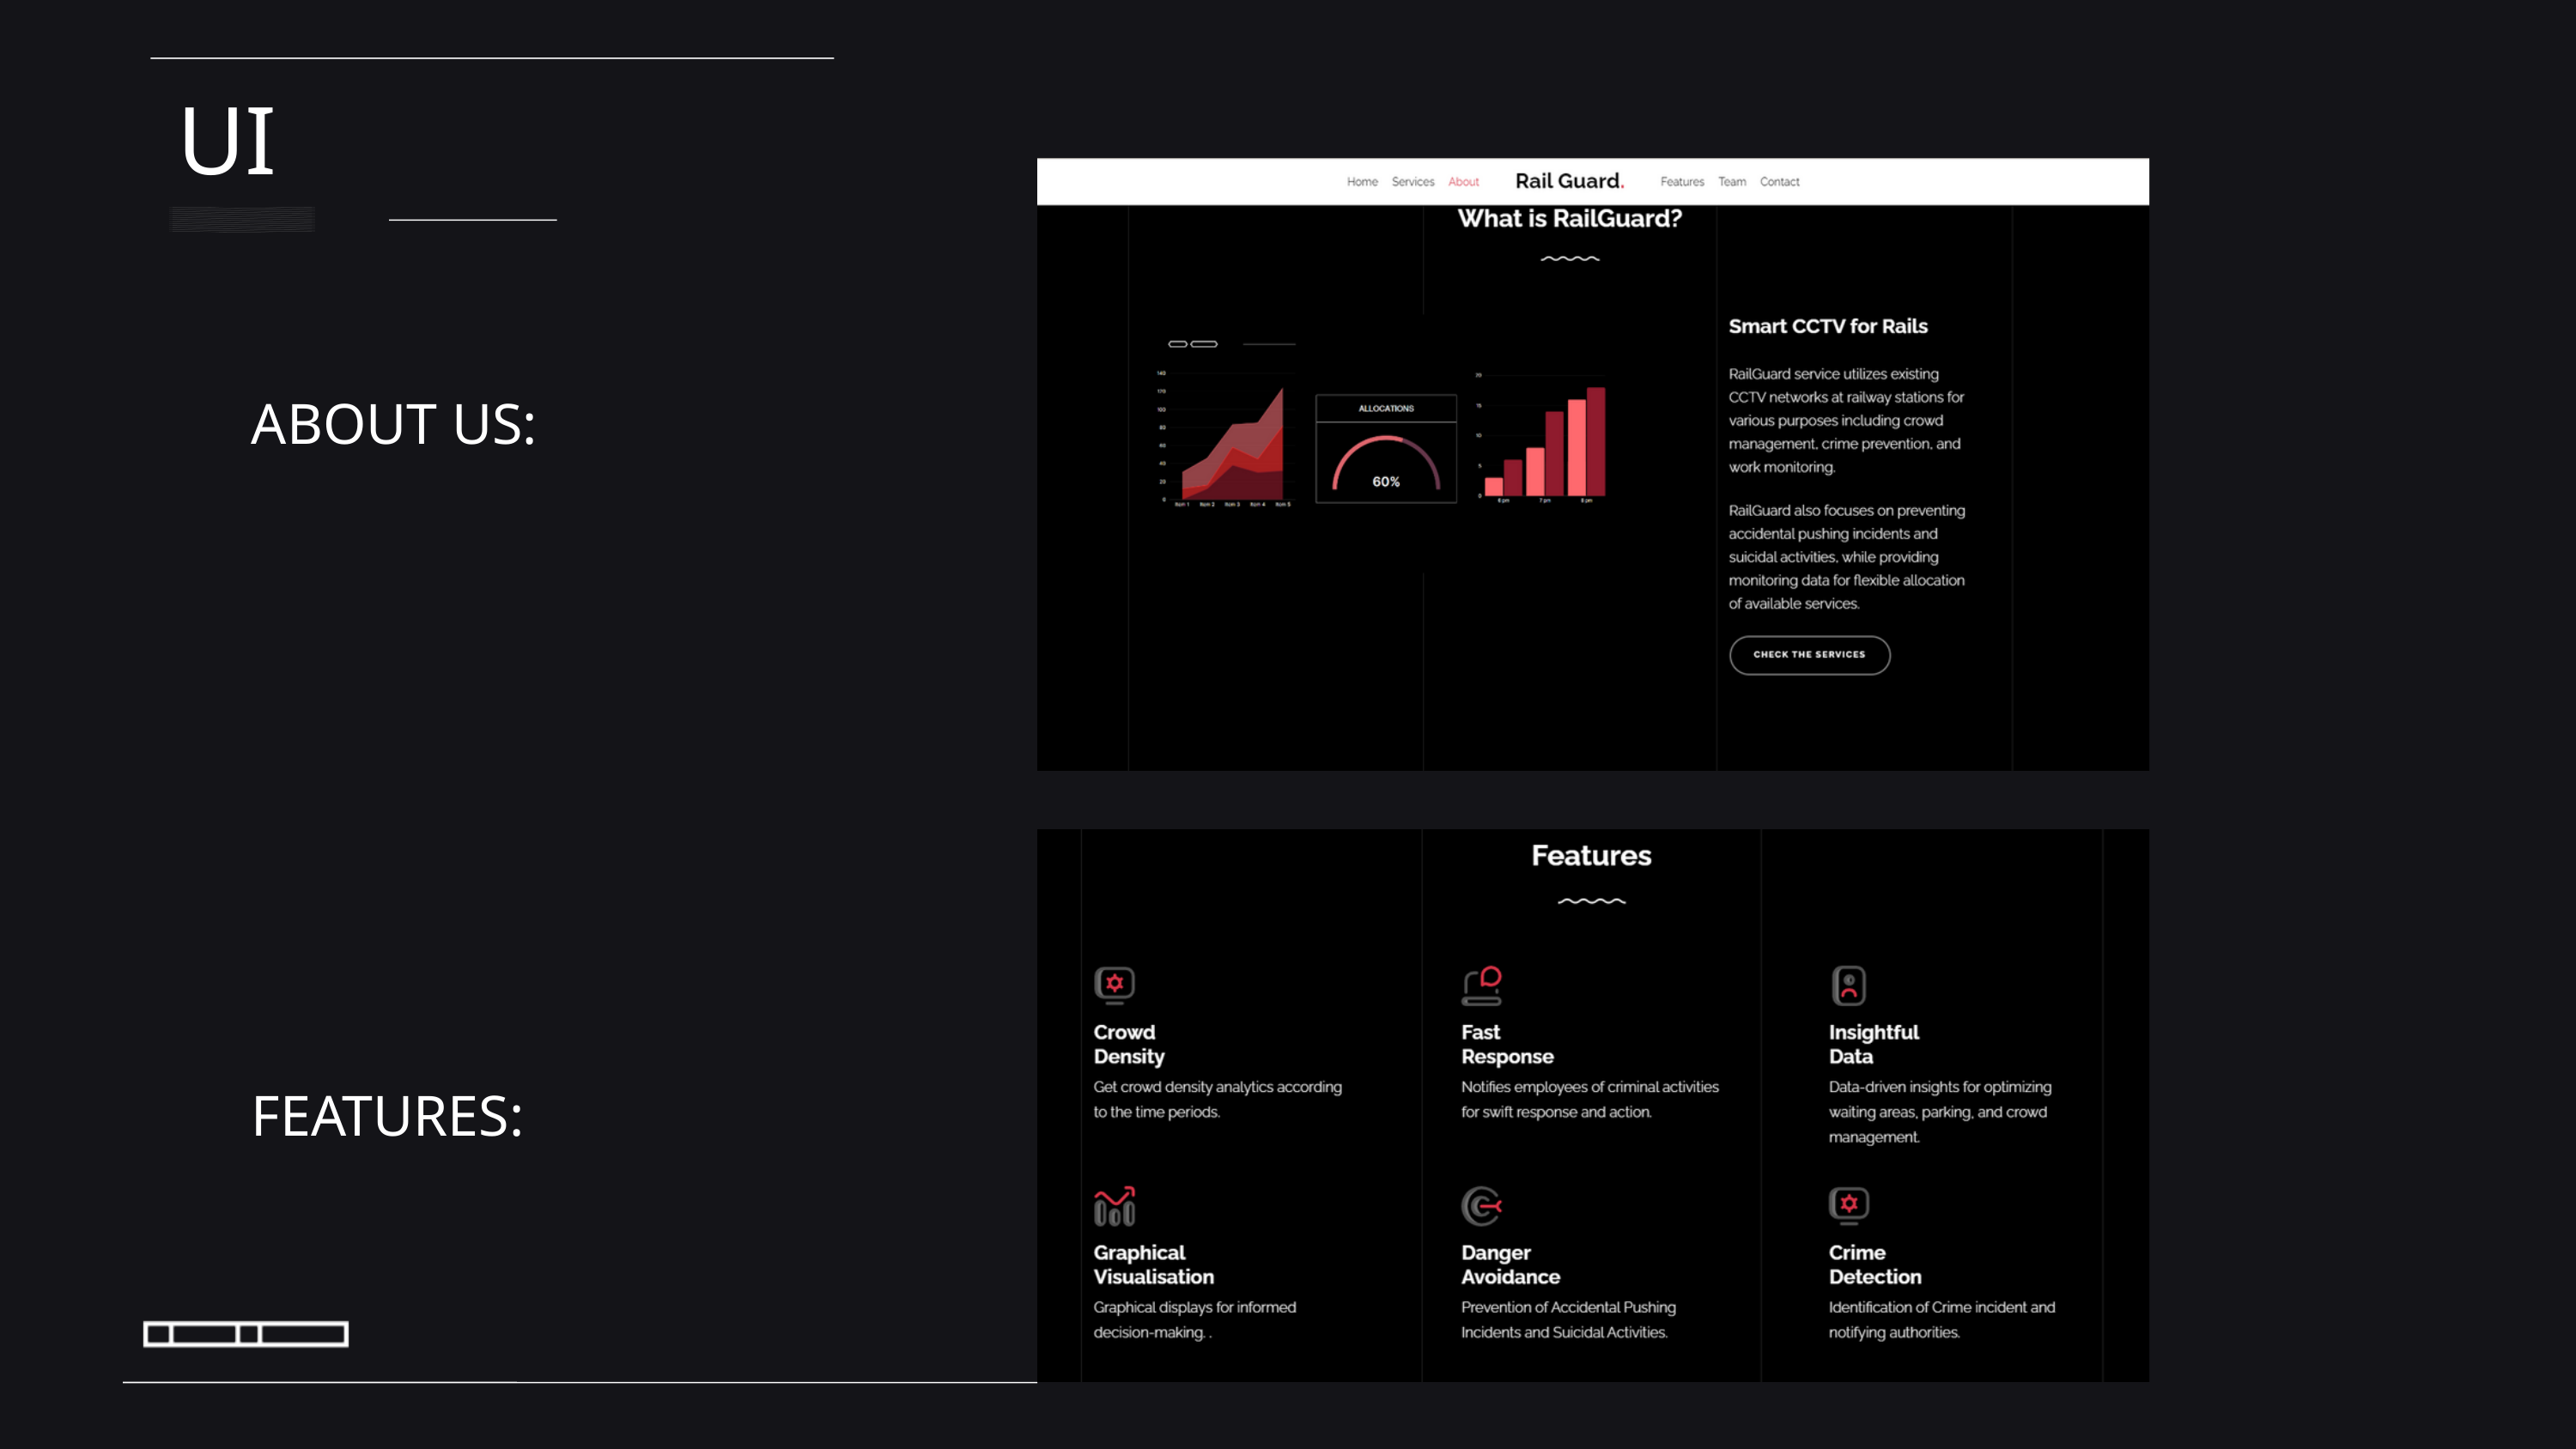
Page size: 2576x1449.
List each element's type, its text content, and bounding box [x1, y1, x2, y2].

text_box [1037, 456, 2150, 771]
text_box [1037, 1148, 2150, 1382]
text_box [1037, 829, 2150, 1048]
text_box [123, 1303, 368, 1367]
text_box UI [0, 100, 1013, 194]
text_box FEATURES: [251, 1048, 2243, 1148]
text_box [150, 207, 557, 233]
text_box ABOUT US: [251, 356, 2243, 456]
text_box [1037, 158, 2150, 356]
